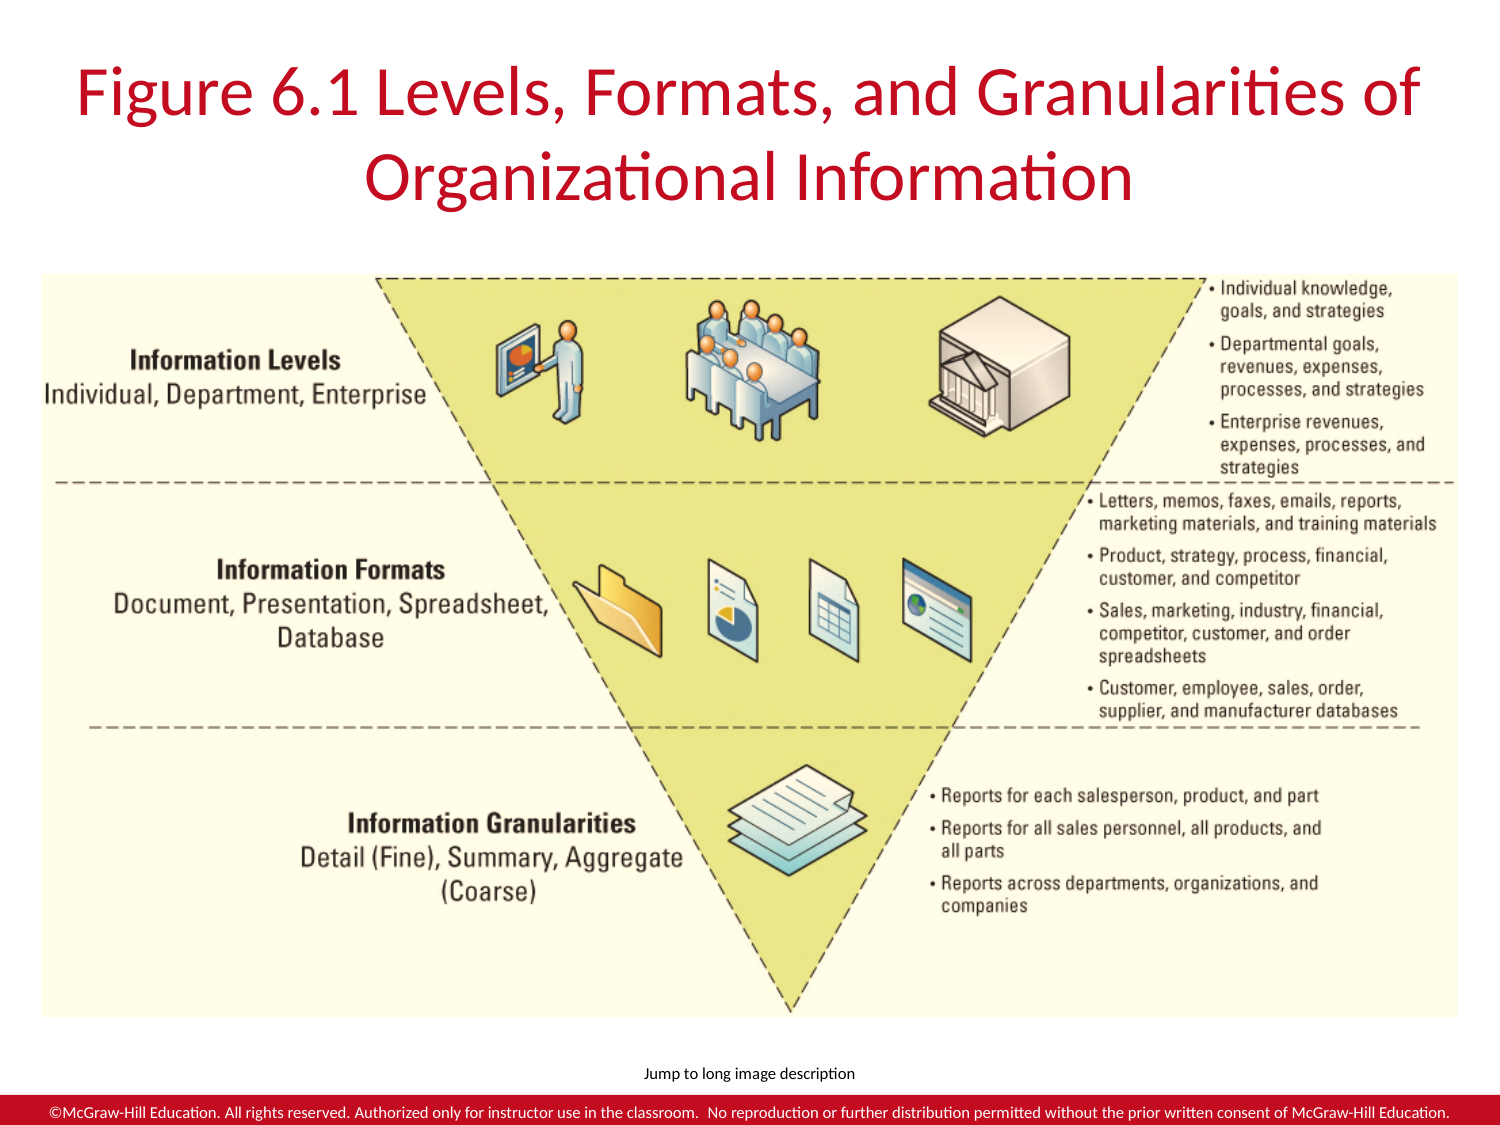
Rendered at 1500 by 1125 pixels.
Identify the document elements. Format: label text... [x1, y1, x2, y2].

list Jump to long image description [568, 1062, 932, 1092]
title Figure 6.1 Levels, Formats, and Granularities of Organizational Information [0, 37, 1500, 138]
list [41, 274, 1459, 1017]
